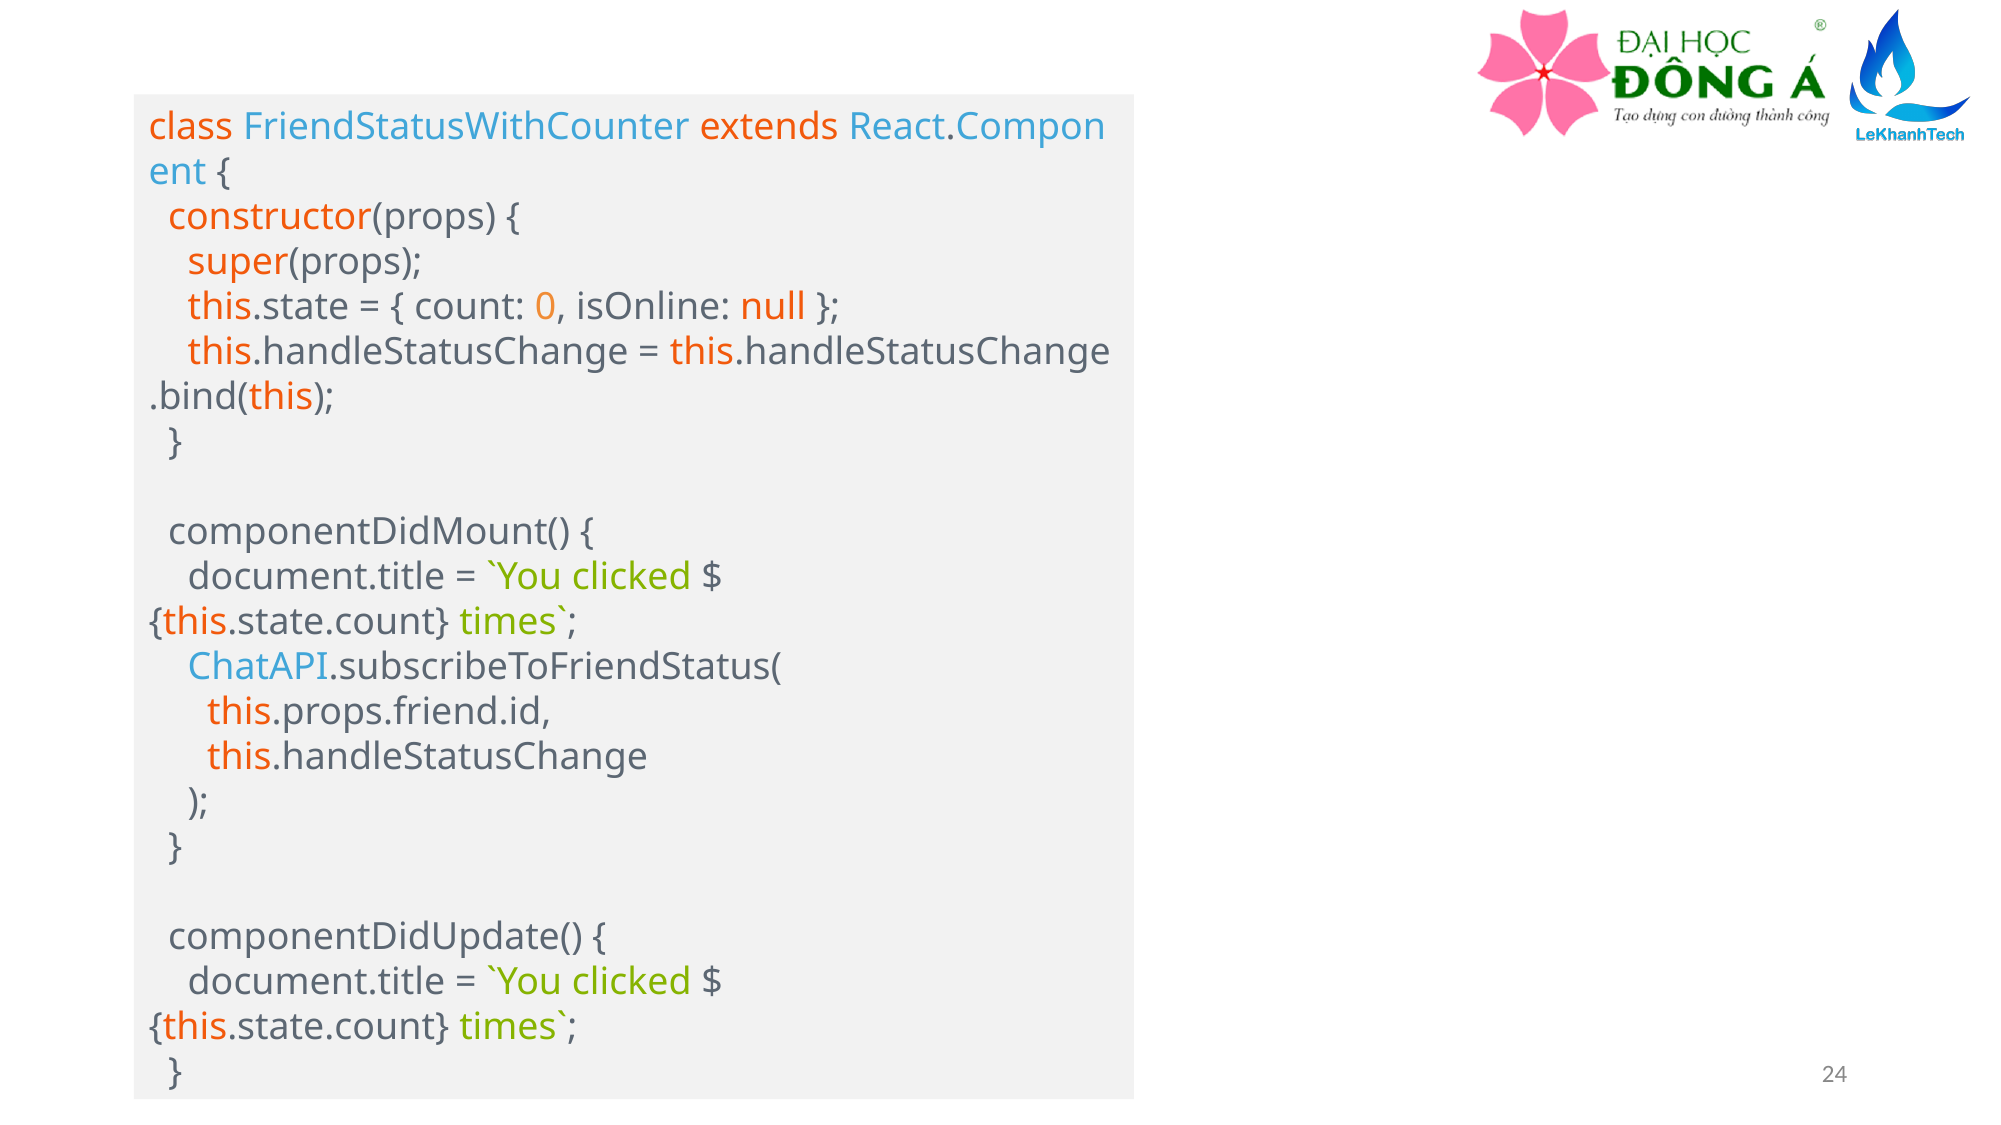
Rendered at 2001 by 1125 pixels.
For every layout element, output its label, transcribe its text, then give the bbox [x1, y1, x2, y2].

slide_number 24 [1412, 1042, 1863, 1103]
picture [1465, 5, 1980, 144]
text_box class FriendStatusWithCounter extends React.Component { constructor(props) { super(props); this.state = { count: 0, isOnline: null }; this.handleStatusChange = this.handleStatusChange.bind(this); } componentDidMount() { document.title = `You clicked ${this.state.count} times`; ChatAPI.subscribeToFriendStatus( this.props.friend.id, this.handleStatusChange ); } componentDidUpdate() { document.title = `You clicked ${this.state.count} times`; } [133, 94, 1134, 1100]
